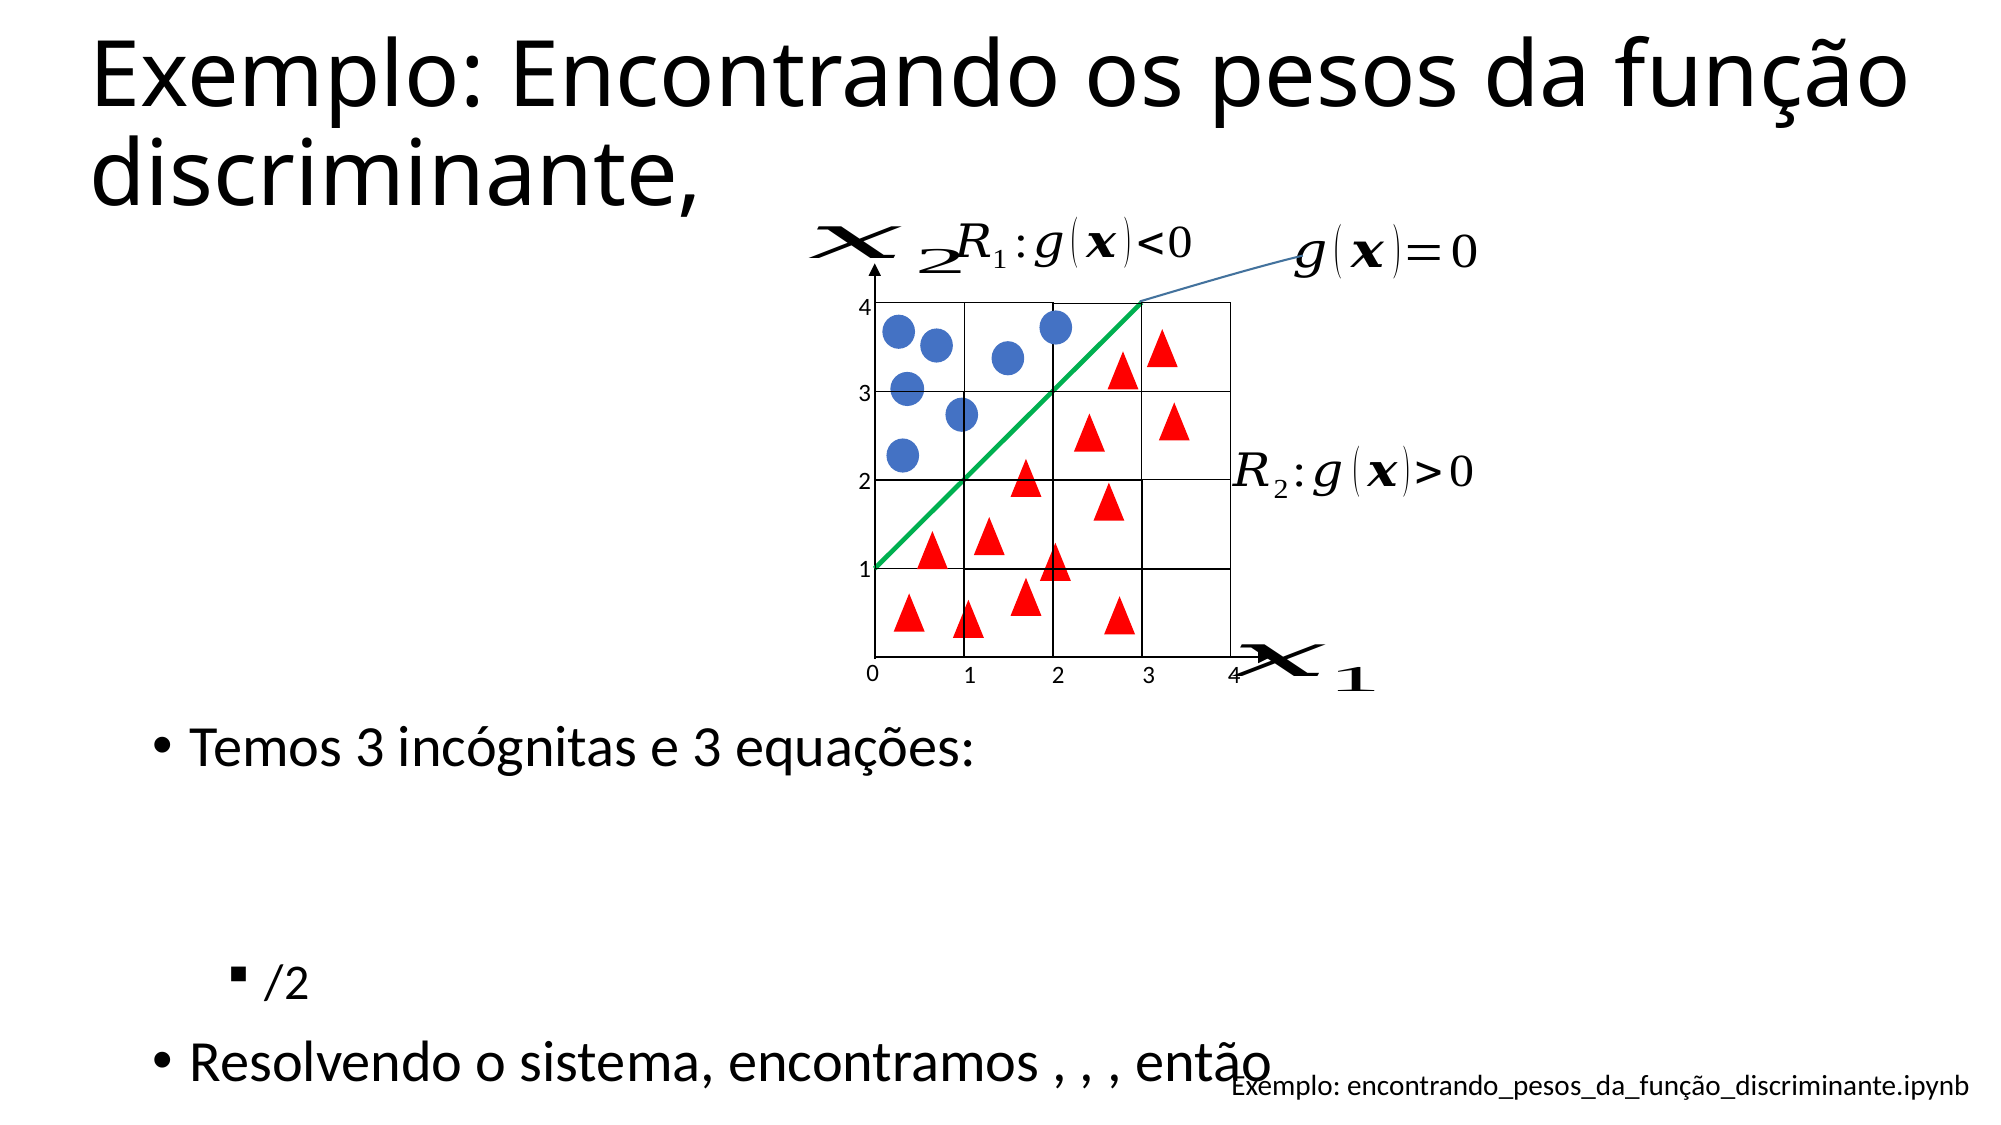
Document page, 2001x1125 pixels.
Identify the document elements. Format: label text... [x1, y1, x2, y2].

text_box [797, 205, 1480, 710]
text_box Exemplo: encontrando_pesos_da_função_discriminante.ipynb [1216, 1058, 1996, 1109]
